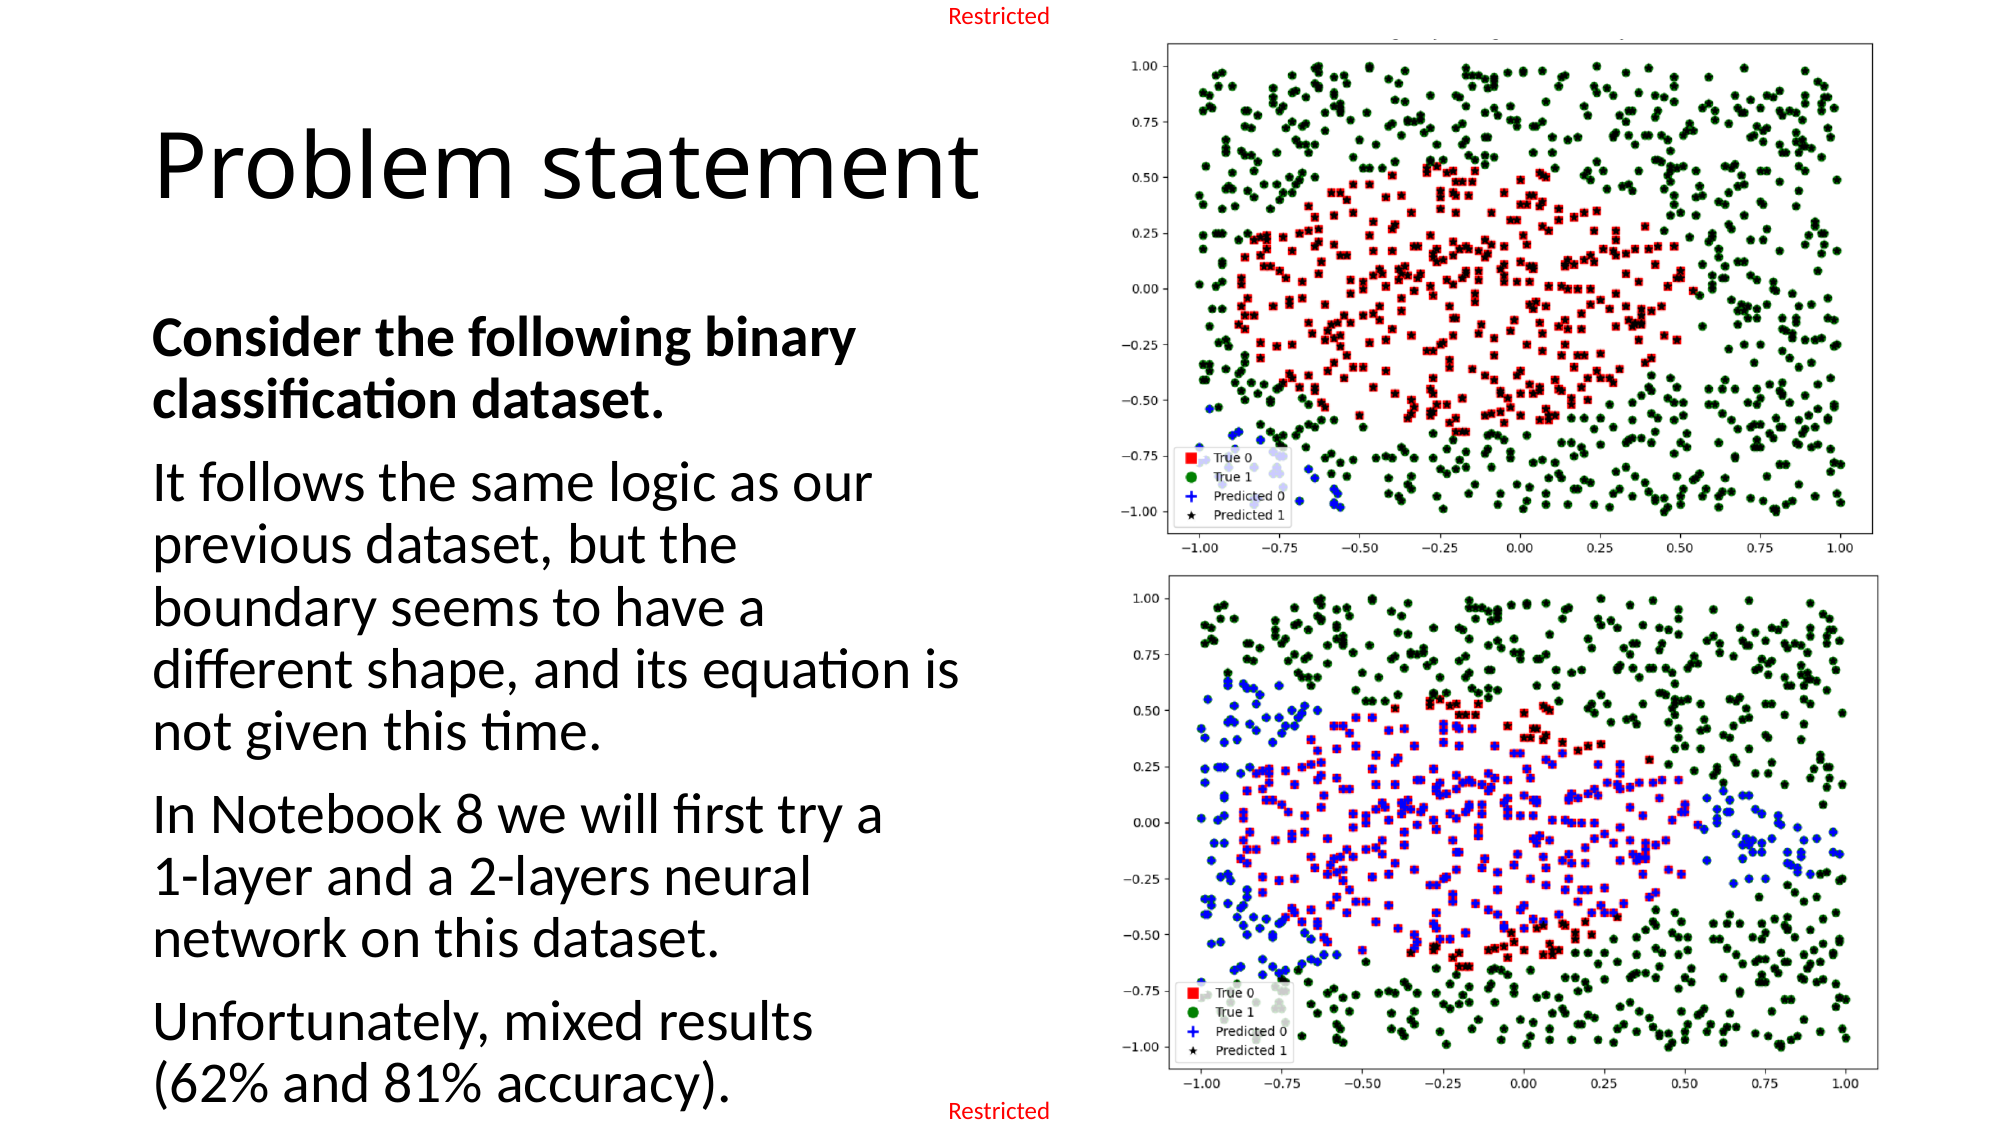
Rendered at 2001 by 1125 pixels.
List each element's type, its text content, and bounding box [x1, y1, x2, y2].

list Consider the following binary classification dataset. It follows the same logic as our previous dataset, but the boundary seems to have a different shape, and its equation is not given this time. In Notebook 8 we will first try a 1-layer and a 2-layers neural network on this dataset. Unfortunately, mixed results (62% and 81% accuracy). [137, 299, 988, 1125]
picture [1108, 574, 1884, 1101]
picture [1109, 39, 1886, 563]
title Problem statement [137, 59, 1109, 278]
